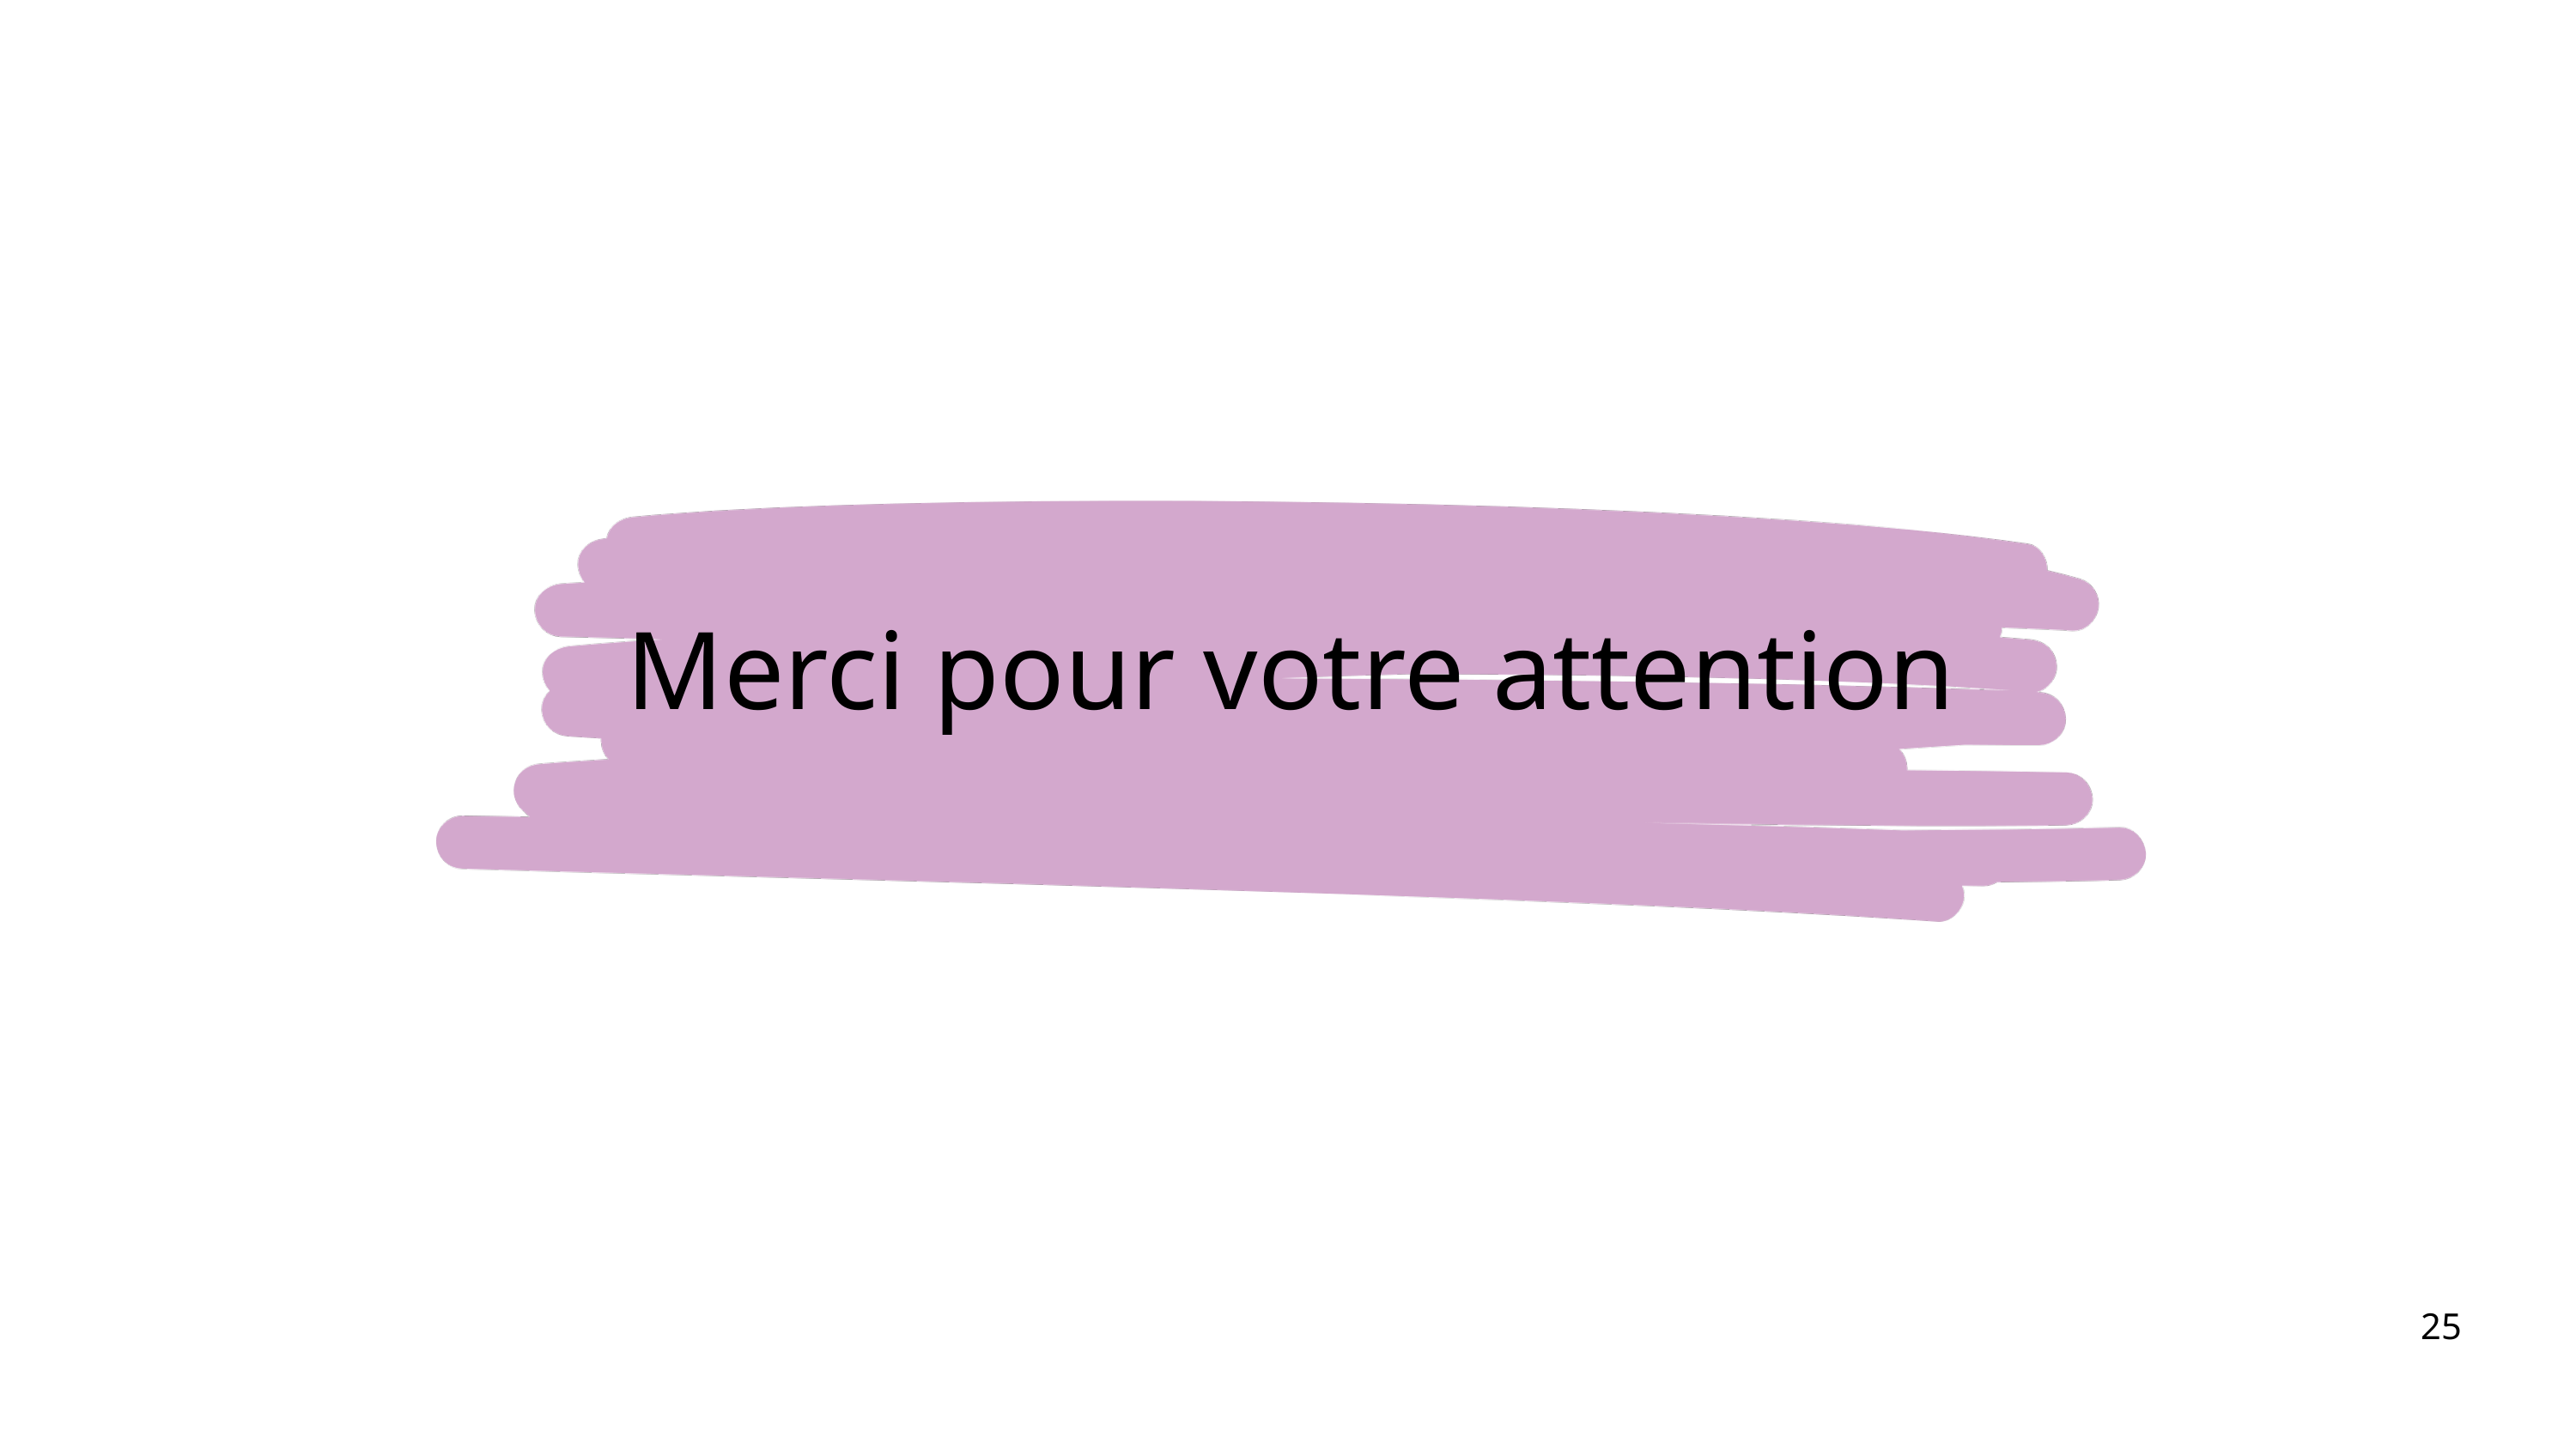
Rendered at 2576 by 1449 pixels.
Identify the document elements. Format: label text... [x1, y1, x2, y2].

text_box Merci pour votre attention [144, 602, 2438, 731]
text_box 25 [2421, 1296, 2463, 1348]
text_box [435, 500, 2147, 602]
text_box [435, 731, 2147, 924]
